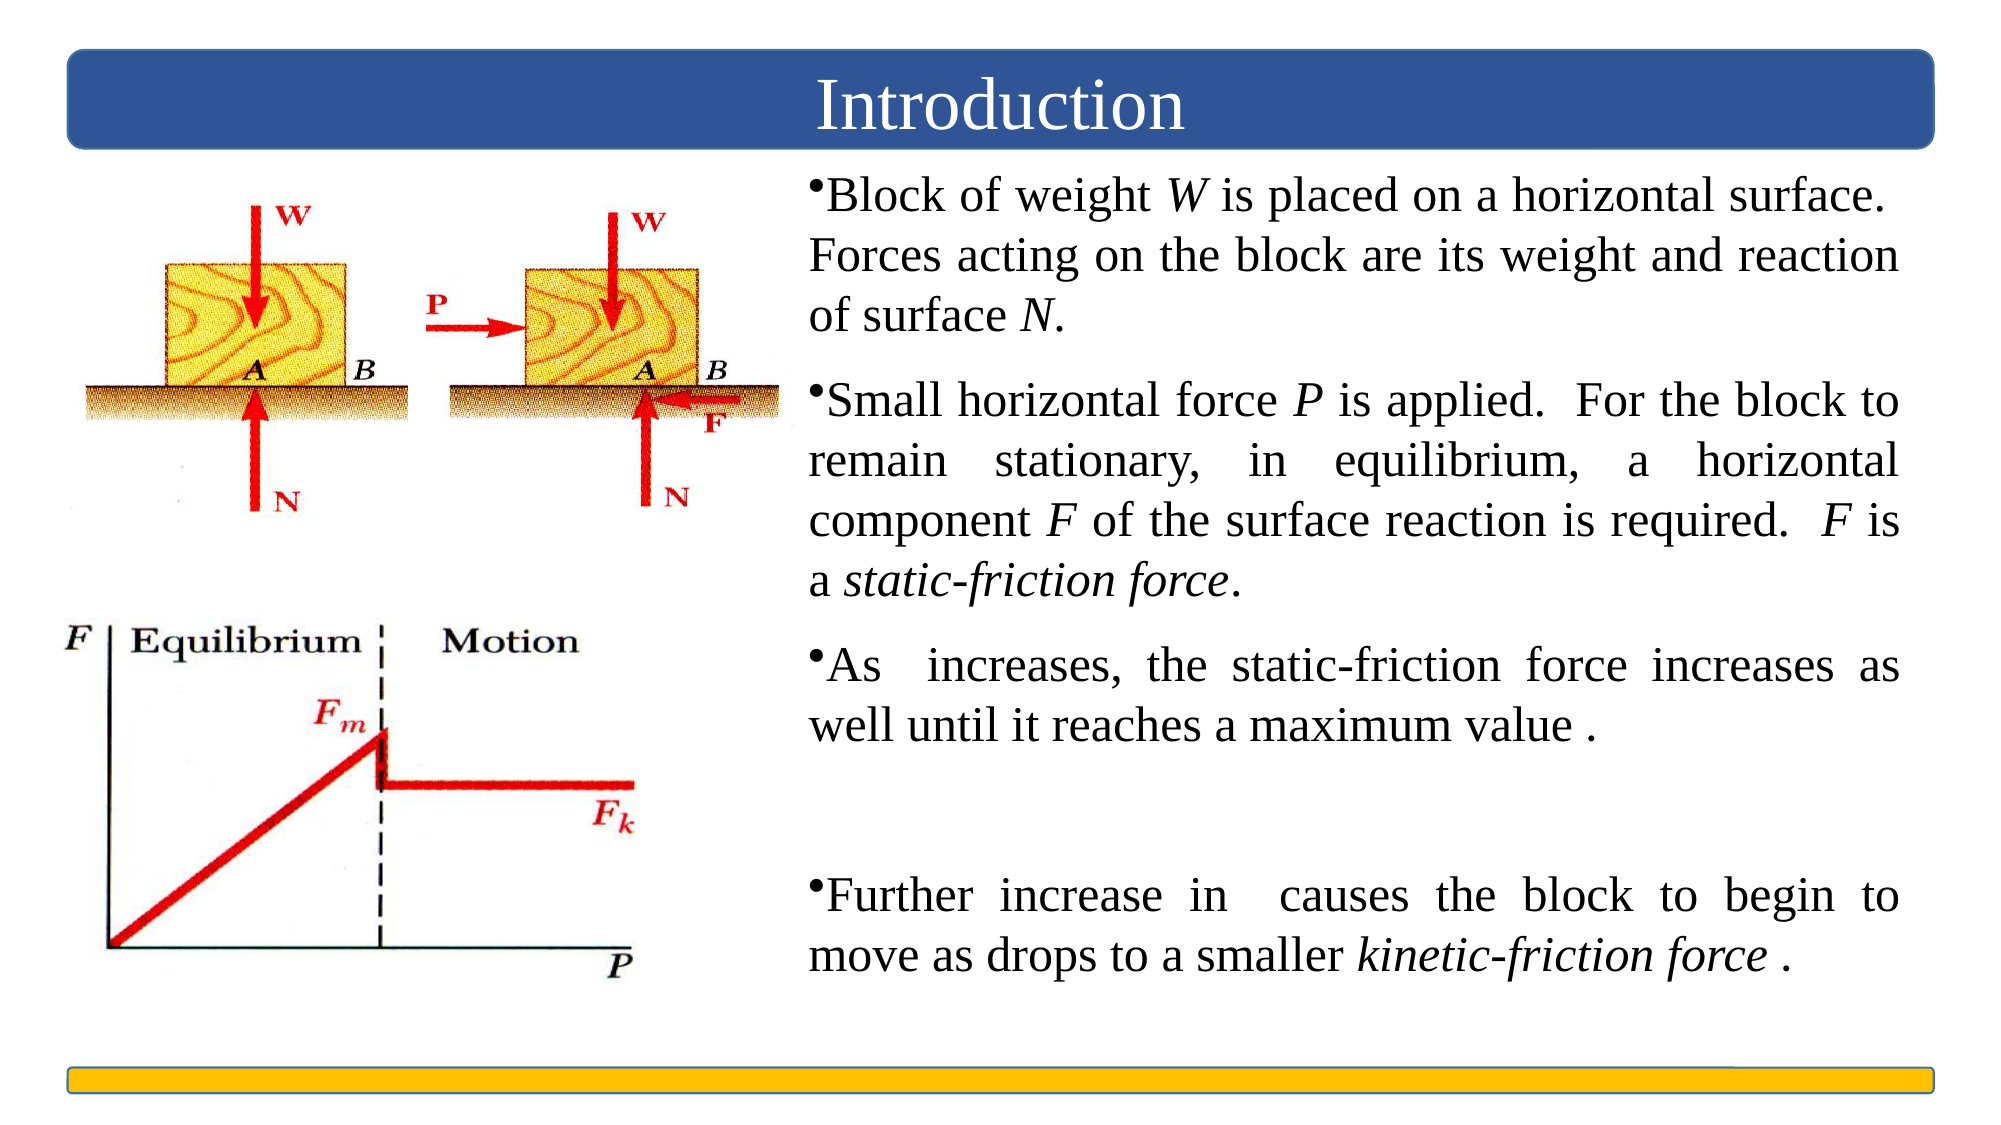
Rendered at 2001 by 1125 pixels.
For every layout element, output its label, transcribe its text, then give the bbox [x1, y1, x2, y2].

picture [43, 601, 666, 999]
picture [59, 195, 794, 533]
text_box Introduction [66, 48, 1935, 150]
text_box [66, 1066, 1935, 1095]
